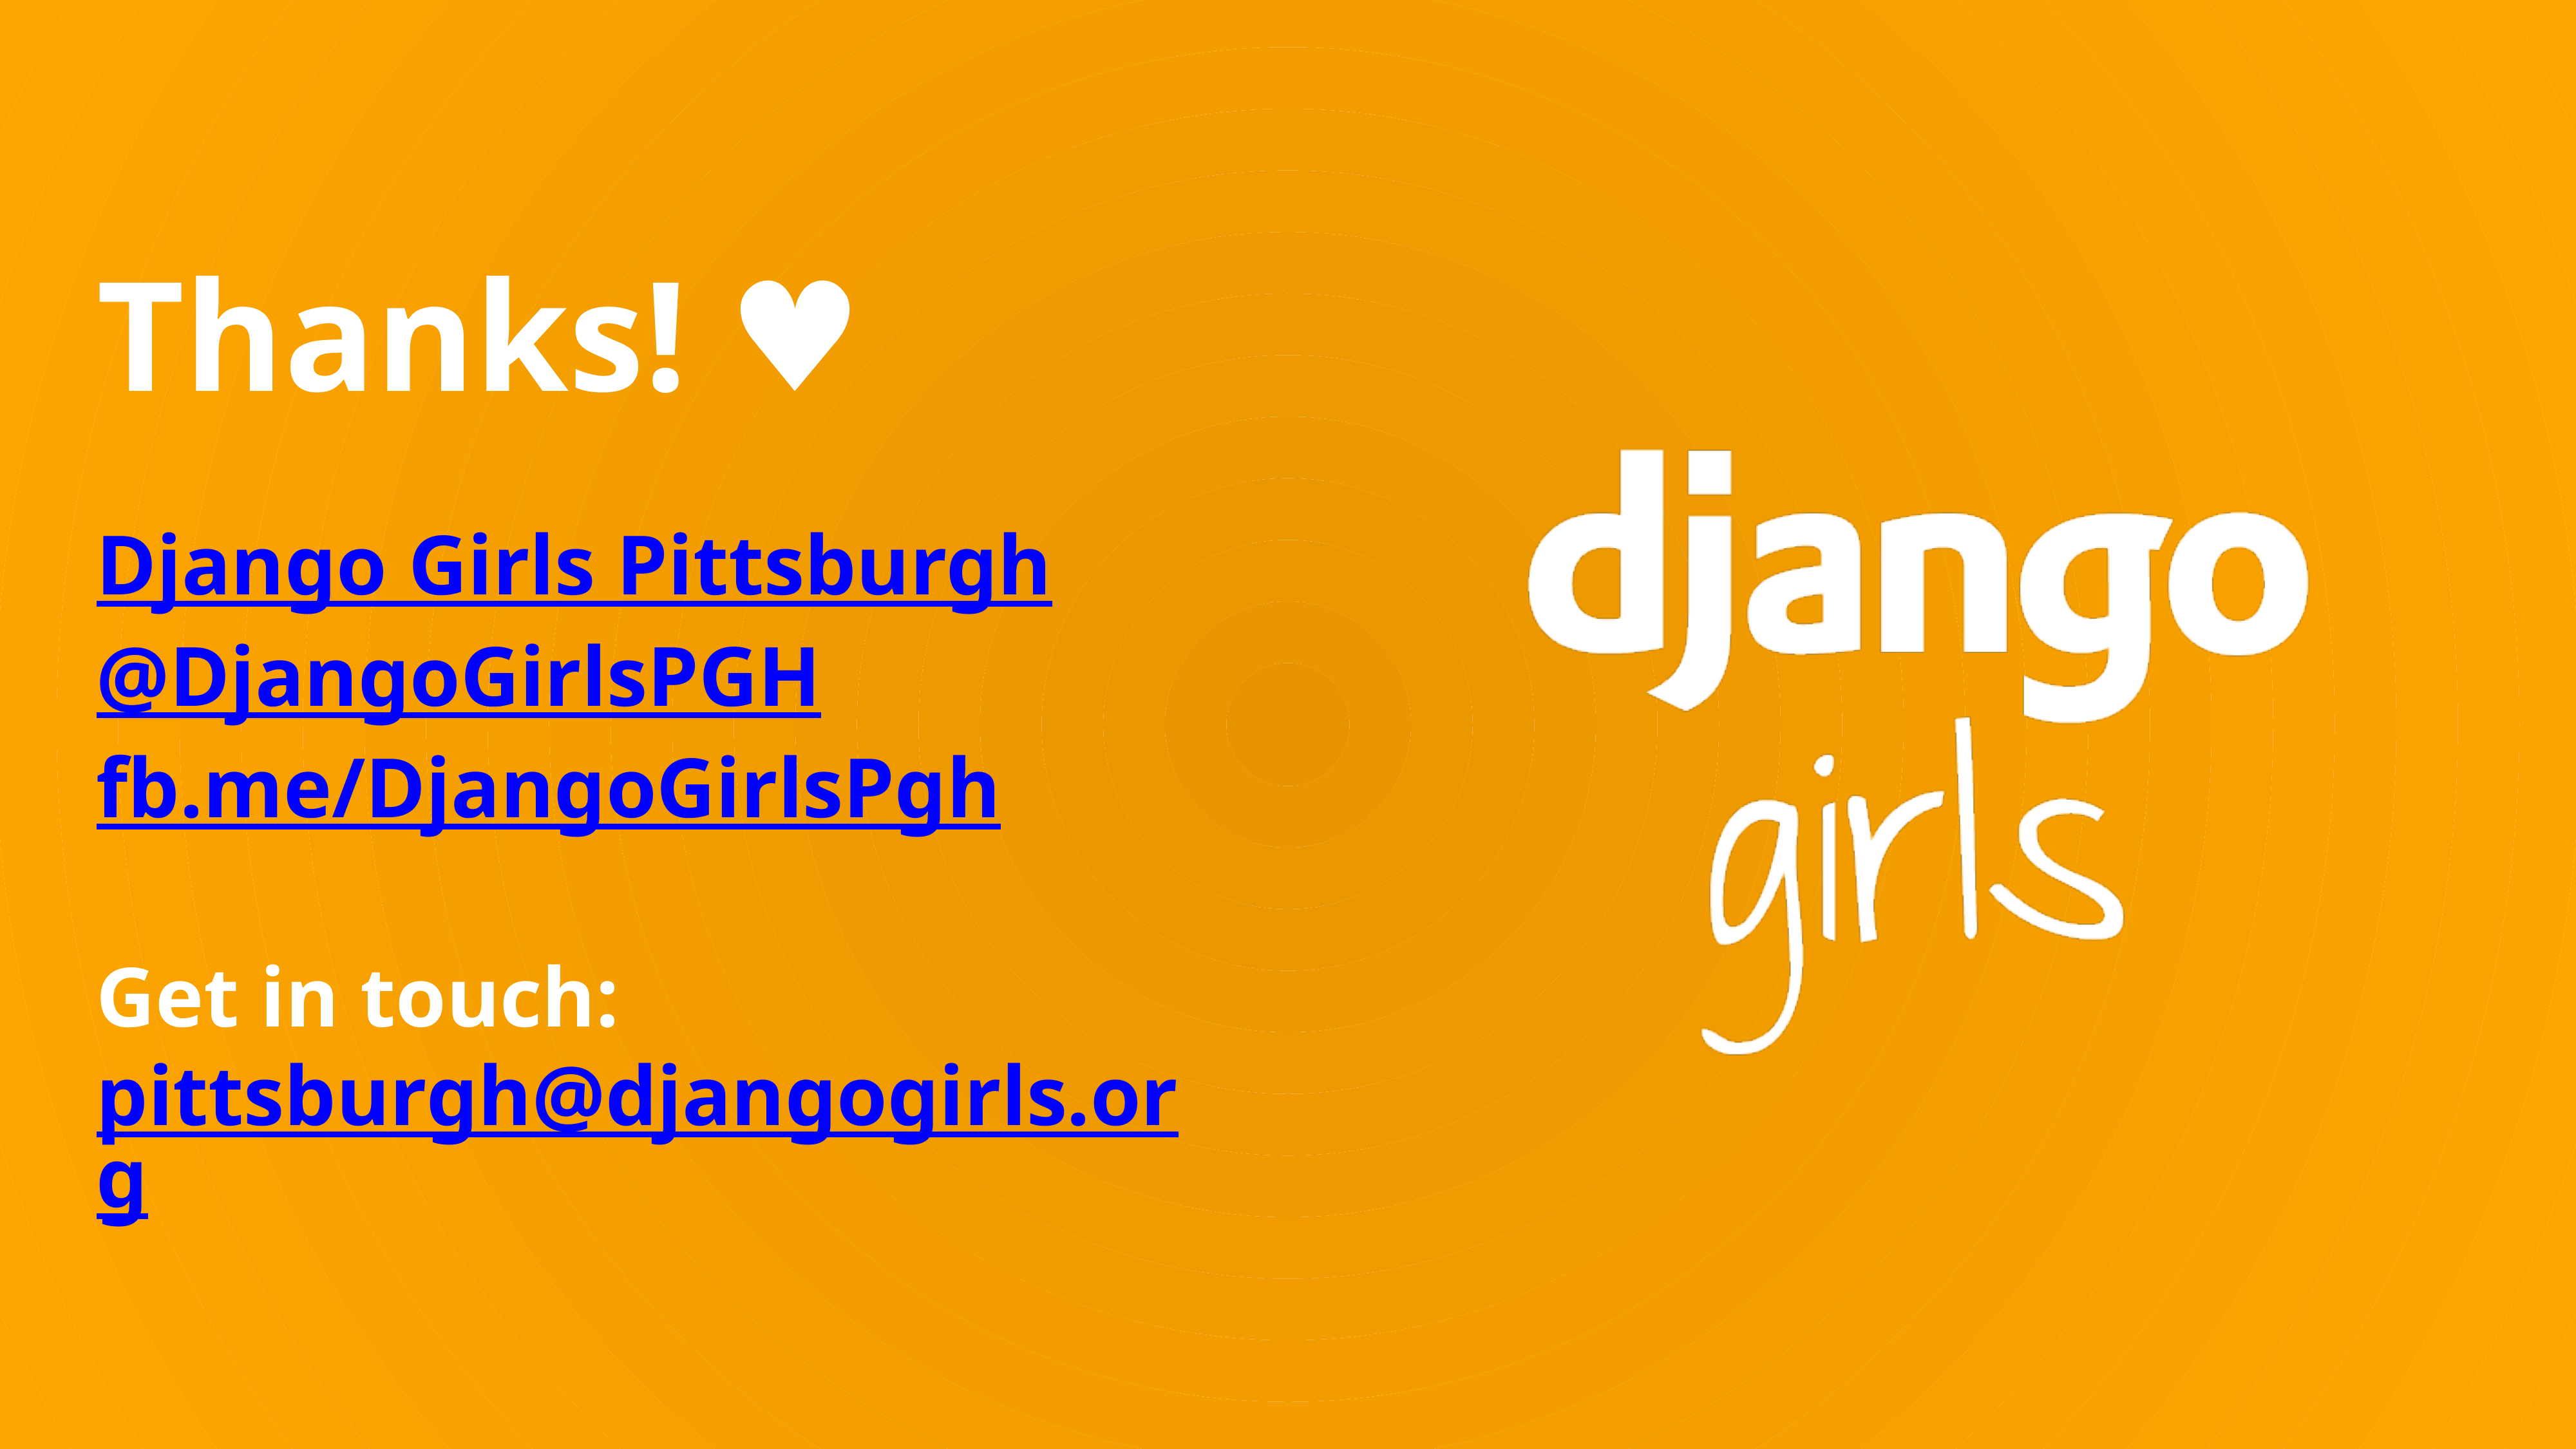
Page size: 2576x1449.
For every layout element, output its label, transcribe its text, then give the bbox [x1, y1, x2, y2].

text_box Django Girls Pittsburgh @DjangoGirlsPGH fb.me/DjangoGirlsPgh Get in touch: pittsburgh@djangogirls.org [96, 513, 1209, 1449]
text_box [1428, 333, 2344, 1116]
title Thanks! ♥ [96, 209, 888, 451]
